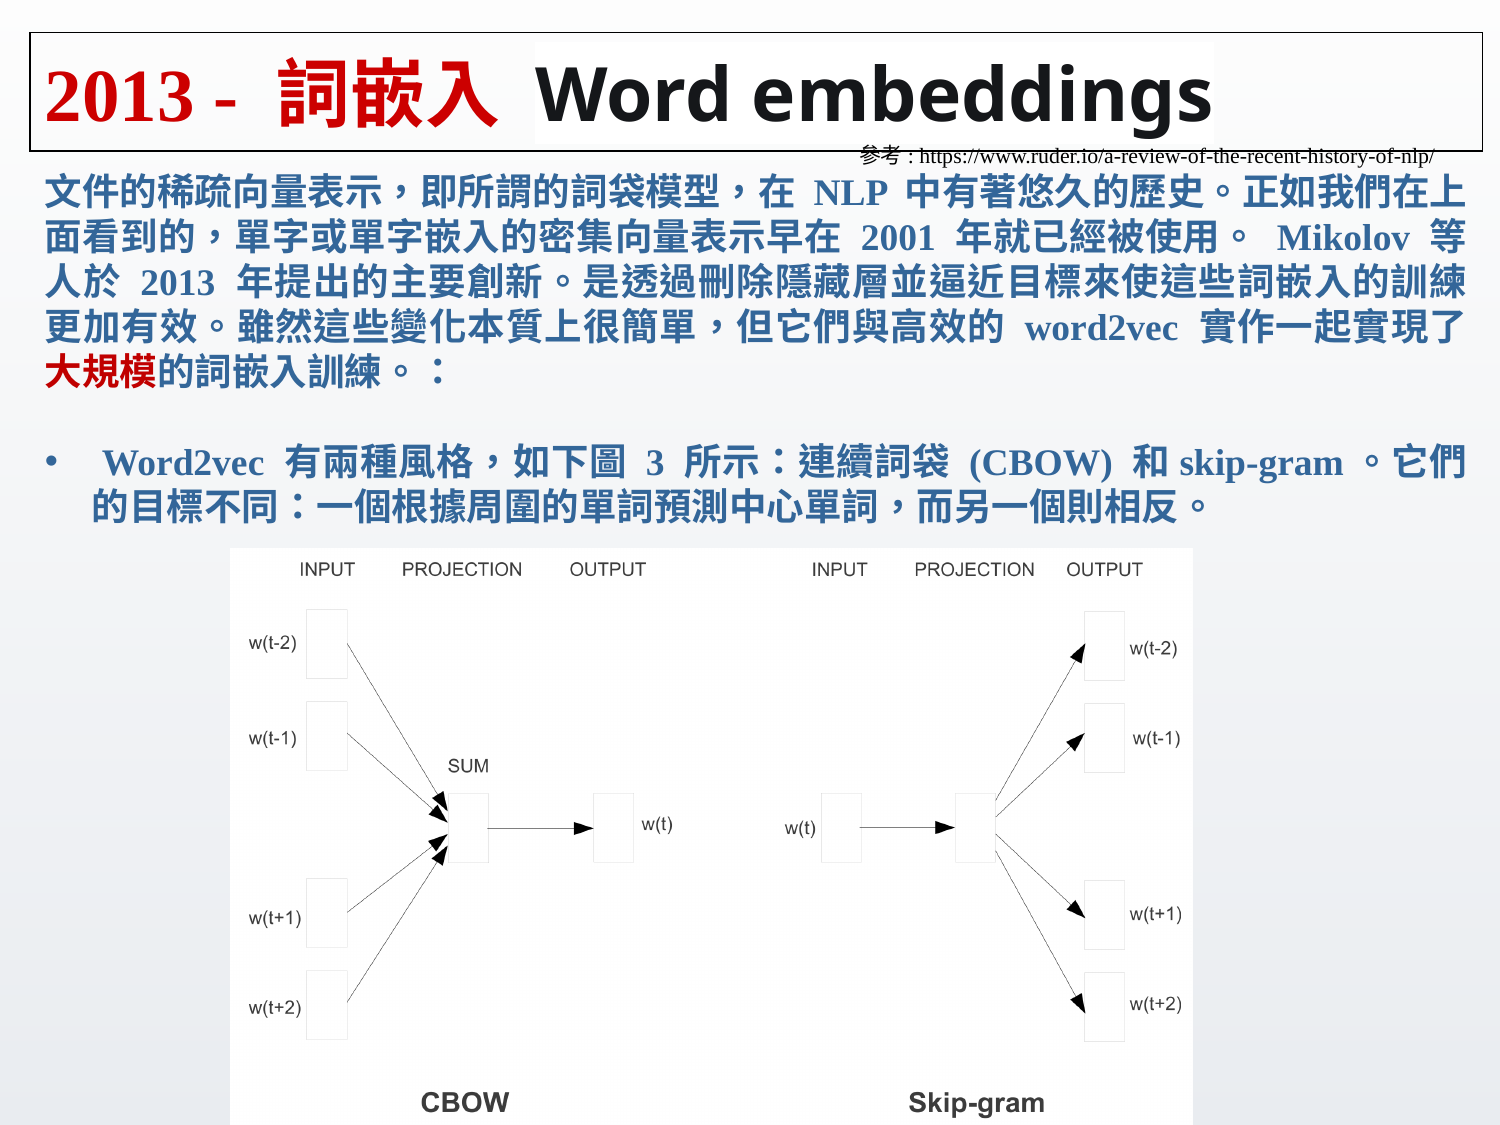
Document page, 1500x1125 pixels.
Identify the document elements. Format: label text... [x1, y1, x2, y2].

list 文件的稀疏向量表示，即所謂的詞袋模型，在 NLP 中有著悠久的歷史。正如我們在上面看到的，單字或單字嵌入的密集向量表示早在 2001 年就已經被使用。 Mikolov 等人於 2013 年提出的主要創新。是透過刪除隱藏層並逼近目標來使這些詞嵌入的訓練更加有效。雖然這些變化本質上很簡單，但它們與高效的 word2vec 實作一起實現了大規模的詞嵌入訓練。： Word2vec 有兩種風格，如下圖 3 所示：連續詞袋 (CBOW) 和skip-gram。它們的目標不同：一個根據周圍的單詞預測中心單詞，而另一個則相反。 [29, 160, 1483, 1047]
title 2013 - 詞嵌入 Word embeddings [29, 32, 1483, 152]
picture [230, 548, 1193, 1125]
text_box 參考: https://www.ruder.io/a-review-of-the-recent-history-of-nlp/ [844, 134, 1500, 176]
